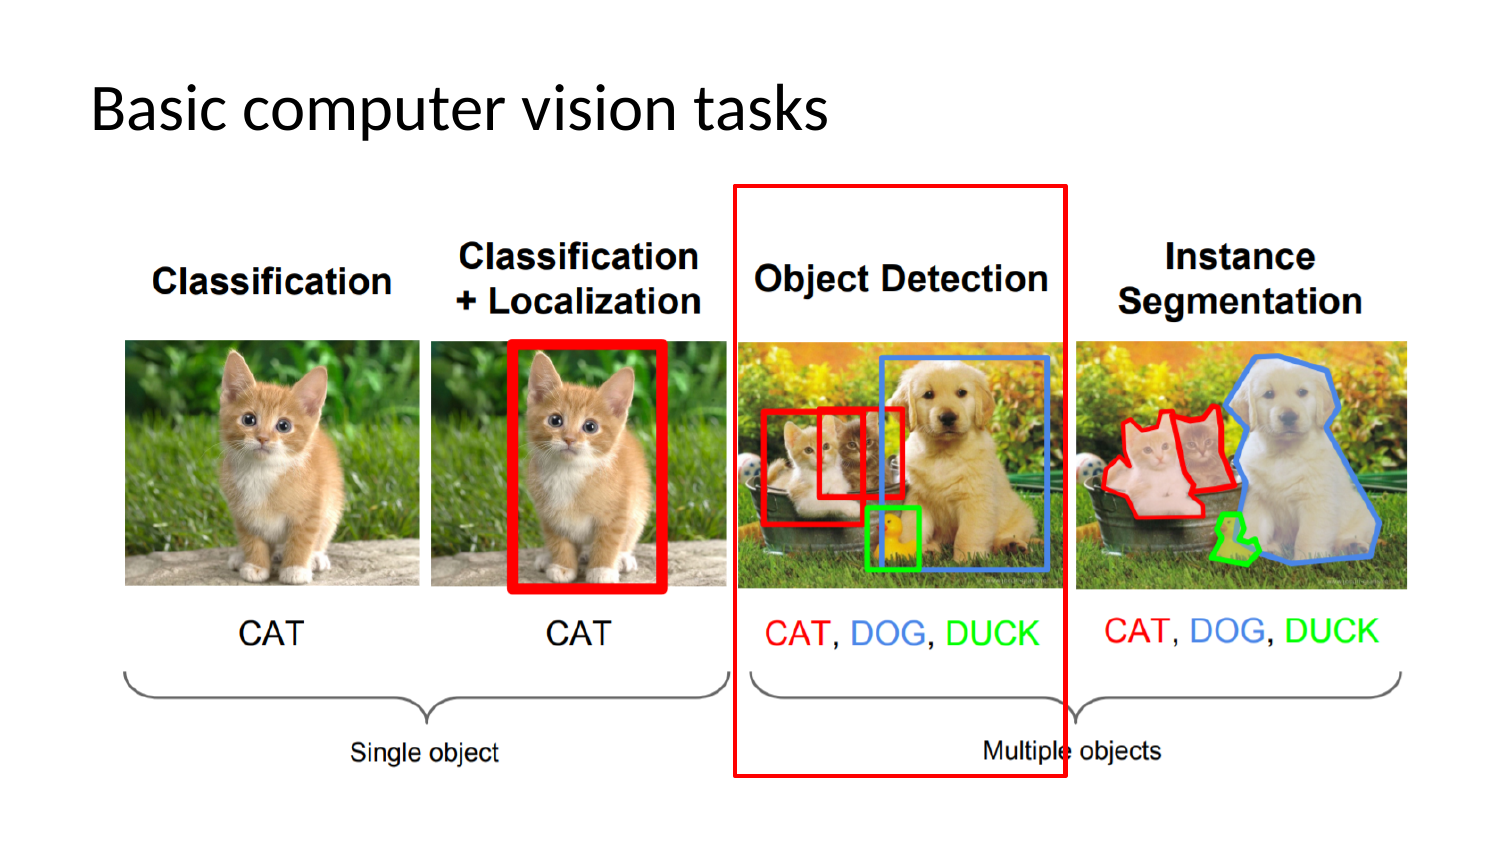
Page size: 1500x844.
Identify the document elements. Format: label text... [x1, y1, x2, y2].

text_box [733, 184, 1068, 219]
picture [111, 220, 1416, 773]
title Basic computer vision tasks [75, 33, 1425, 175]
